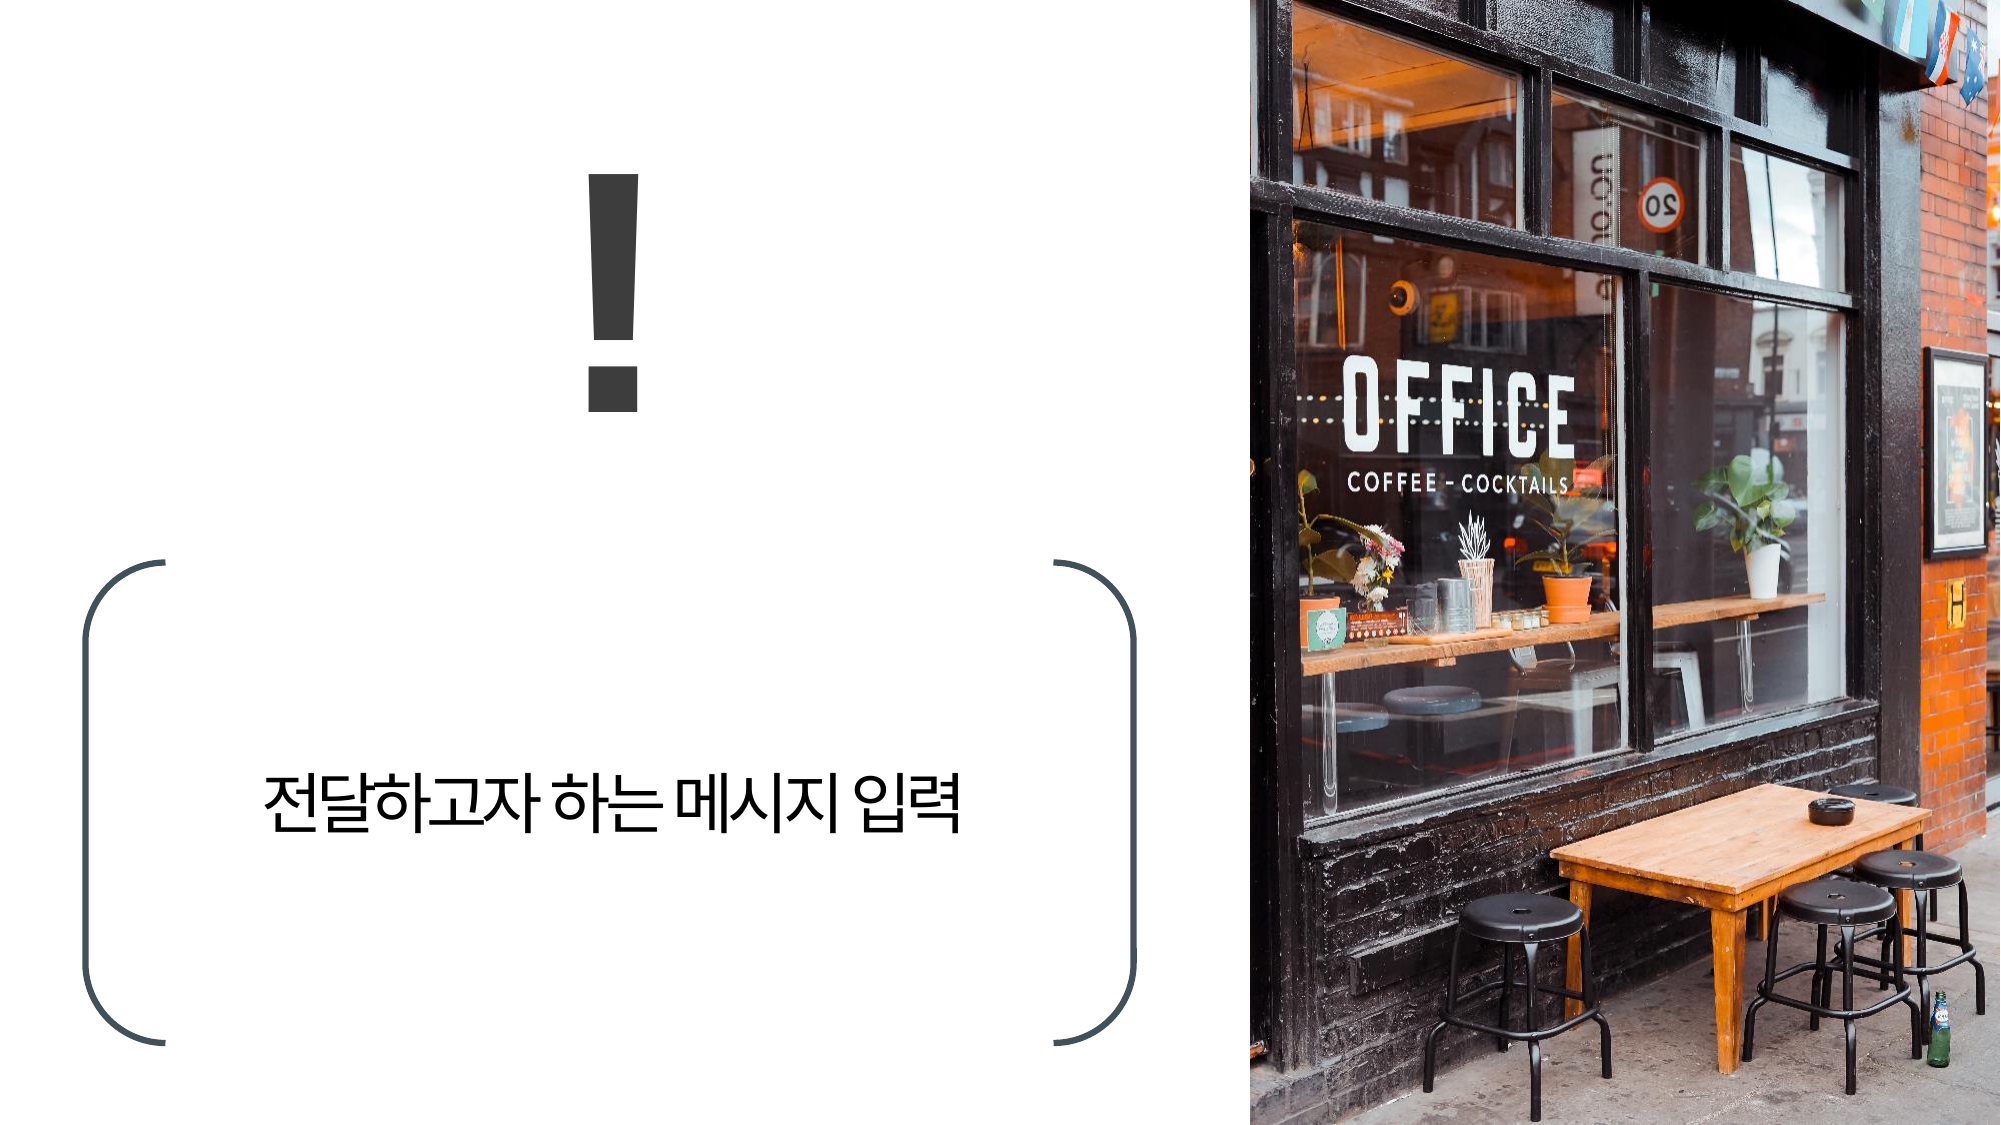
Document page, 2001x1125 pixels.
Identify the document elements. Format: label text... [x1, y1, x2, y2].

text_box 전달하고자 하는 메시지 입력 [246, 754, 983, 850]
picture [1249, 0, 2000, 1125]
text_box ! [541, 59, 687, 490]
text_box [84, 561, 1135, 1044]
